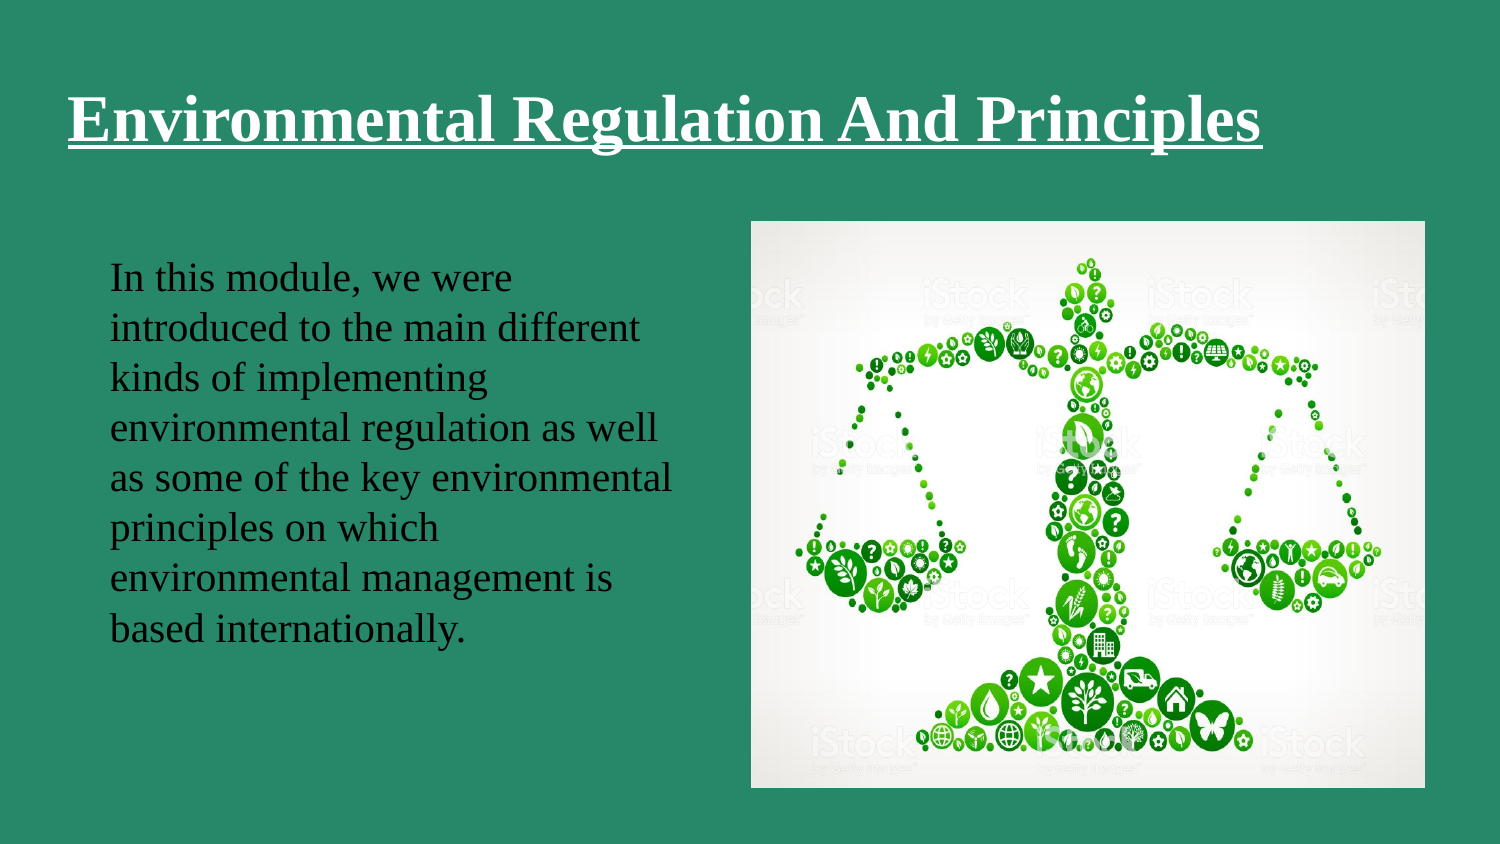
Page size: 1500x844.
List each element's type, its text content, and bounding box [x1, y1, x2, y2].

text_box In this module, we were introduced to the main different kinds of implementing environmental regulation as well as some of the key environmental principles on which environmental management is based internationally. [95, 242, 701, 658]
text_box Environmental Regulation And Principles [53, 67, 1486, 163]
picture [751, 221, 1425, 788]
